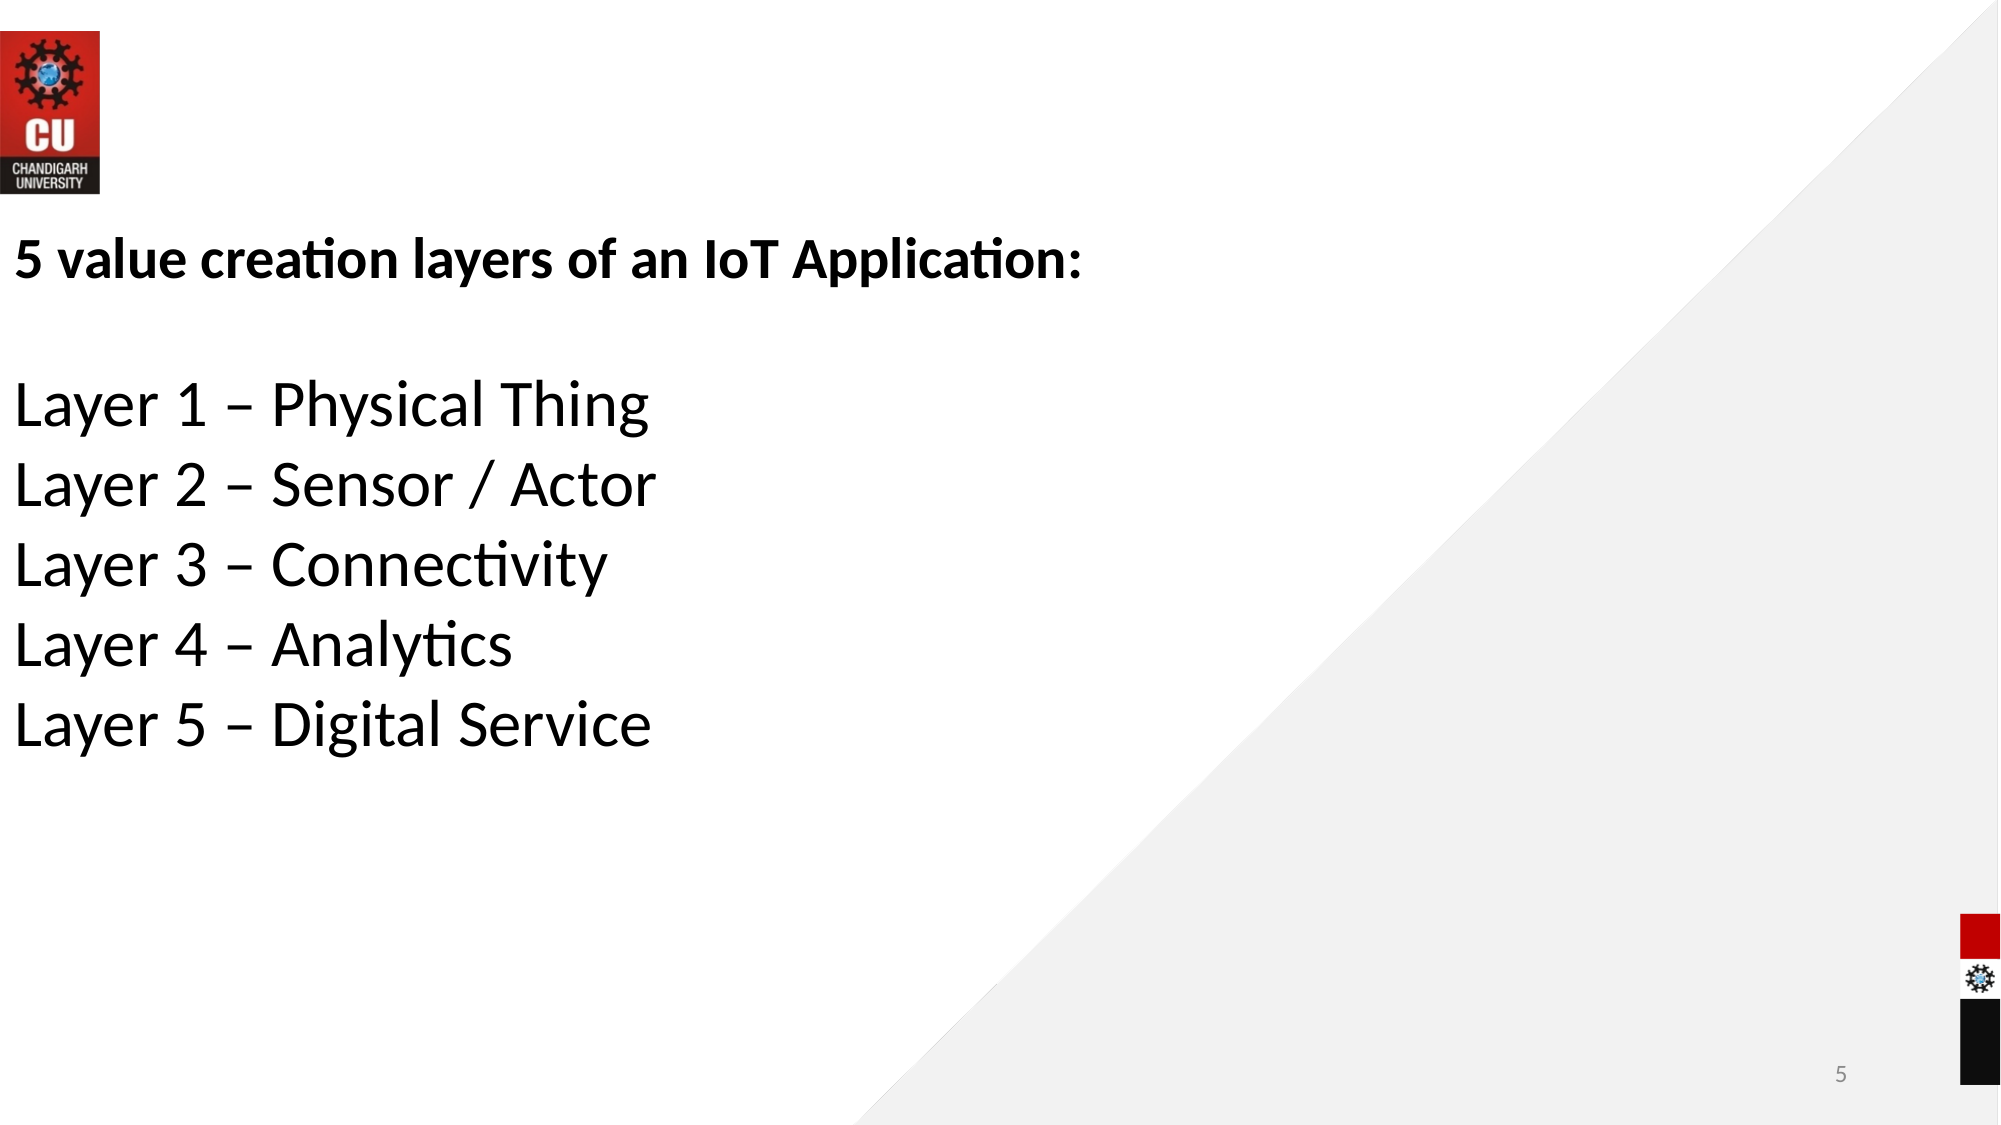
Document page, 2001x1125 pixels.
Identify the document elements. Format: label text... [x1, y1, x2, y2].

text_box 5 value creation layers of an IoT Application: Layer 1 – Physical Thing Layer 2 – Sensor / Actor Layer 3 – Connectivity Layer 4 – Analytics Layer 5 – Digital Service [0, 212, 1934, 768]
picture [0, 0, 2001, 1125]
slide_number 5 [1412, 1042, 1863, 1103]
